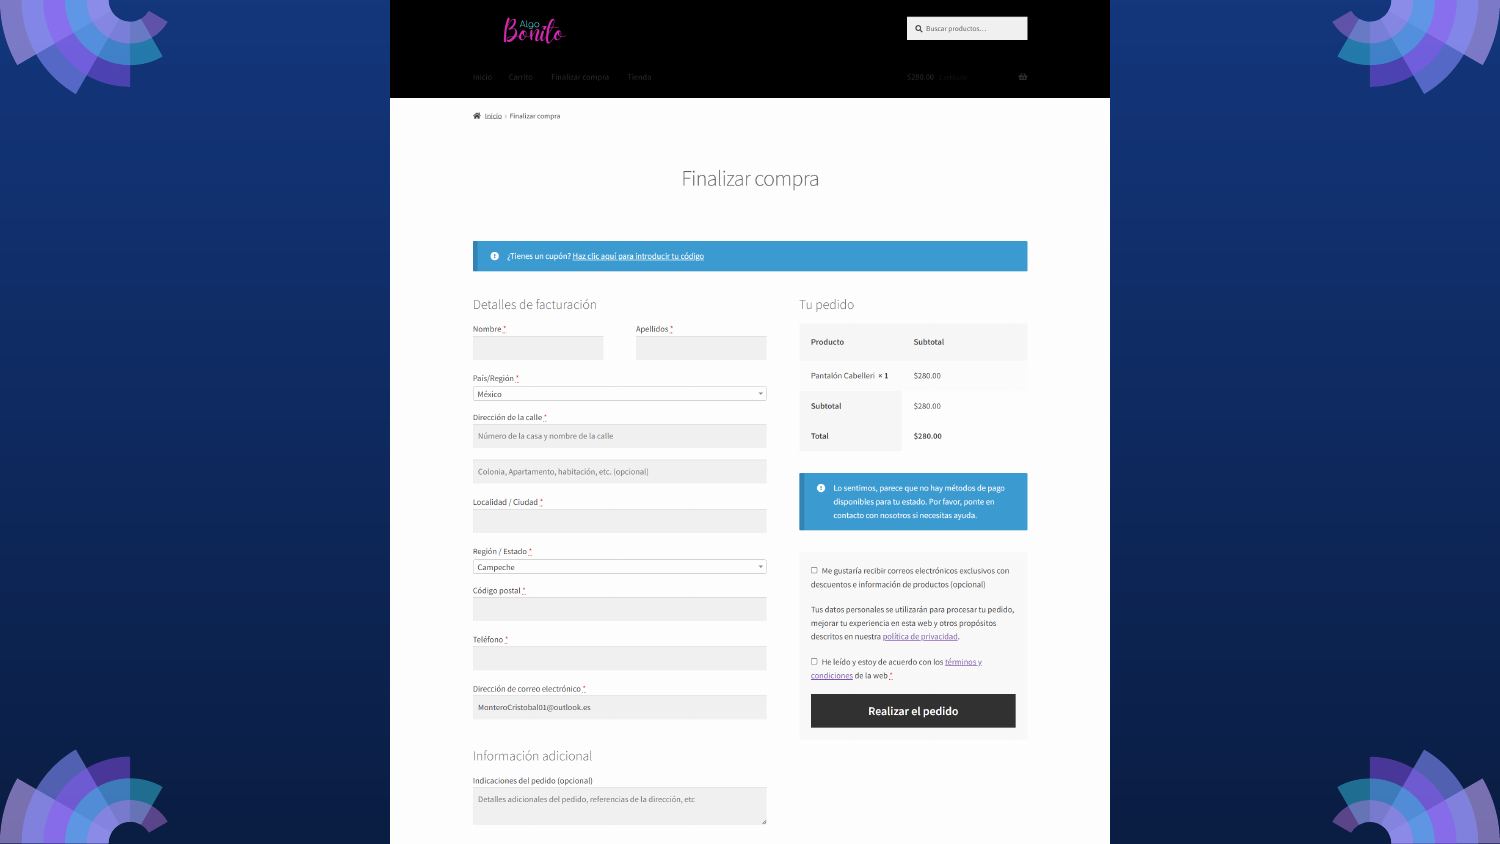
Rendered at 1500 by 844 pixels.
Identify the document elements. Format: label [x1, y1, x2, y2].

picture [389, 0, 1111, 844]
